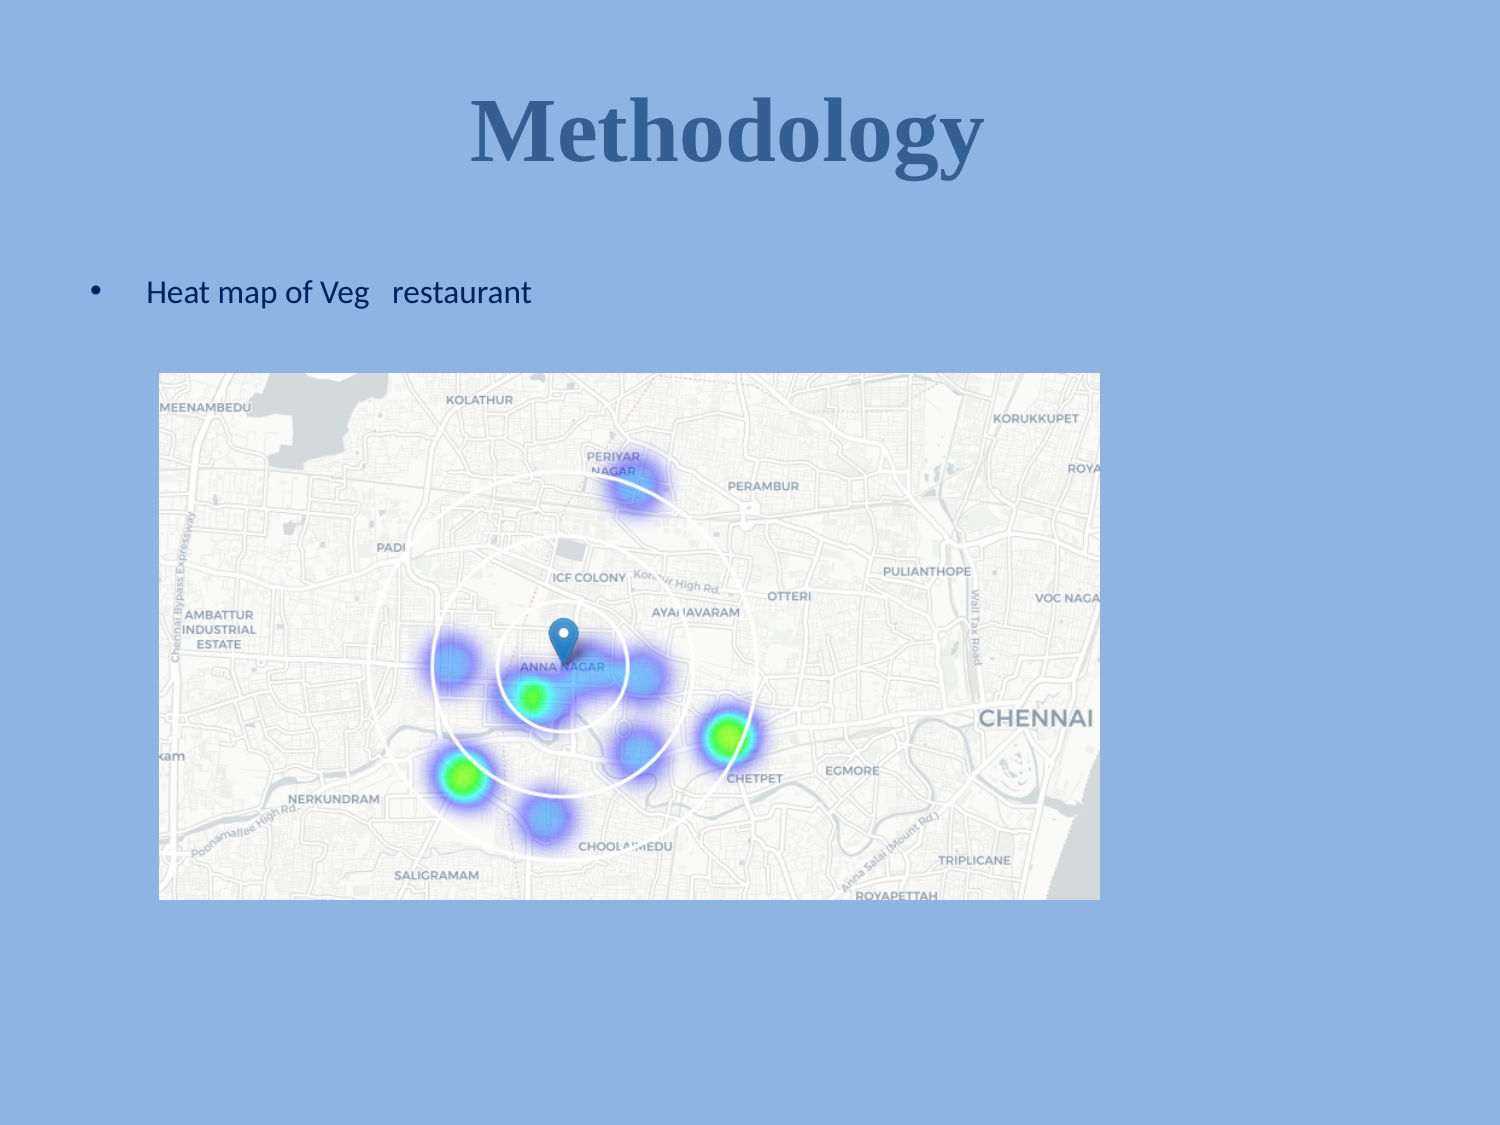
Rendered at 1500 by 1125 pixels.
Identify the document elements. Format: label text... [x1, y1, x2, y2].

list Heat map of Veg restaurant [75, 262, 1425, 1005]
picture [159, 373, 1100, 900]
title Methodology [64, 30, 1415, 219]
